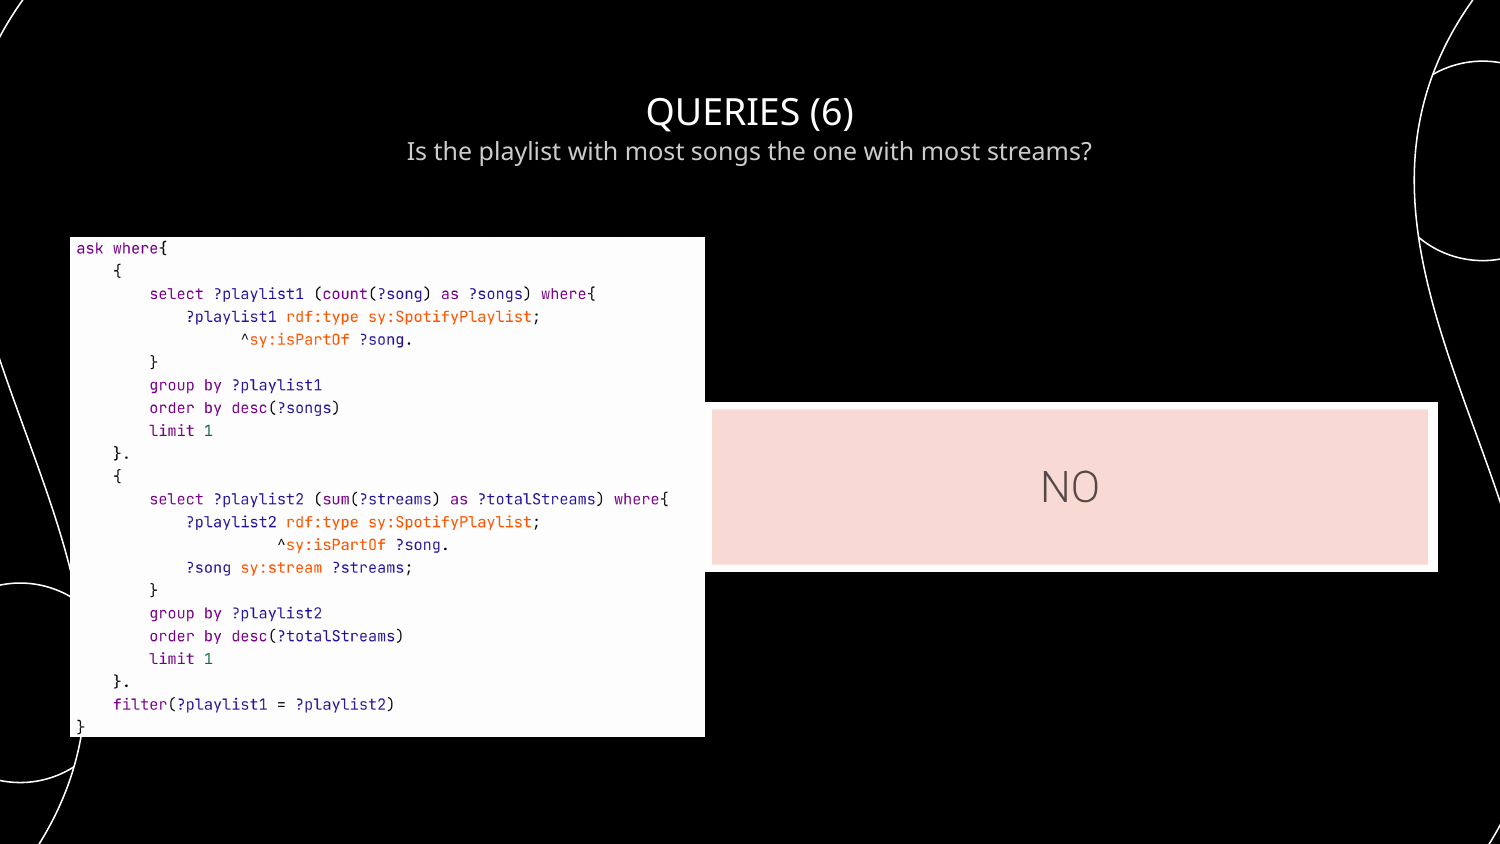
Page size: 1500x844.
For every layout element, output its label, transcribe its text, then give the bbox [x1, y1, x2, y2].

title QUERIES (6) [118, 72, 1382, 120]
text_box Is the playlist with most songs the one with most streams? [118, 120, 1382, 215]
picture [69, 237, 1439, 737]
